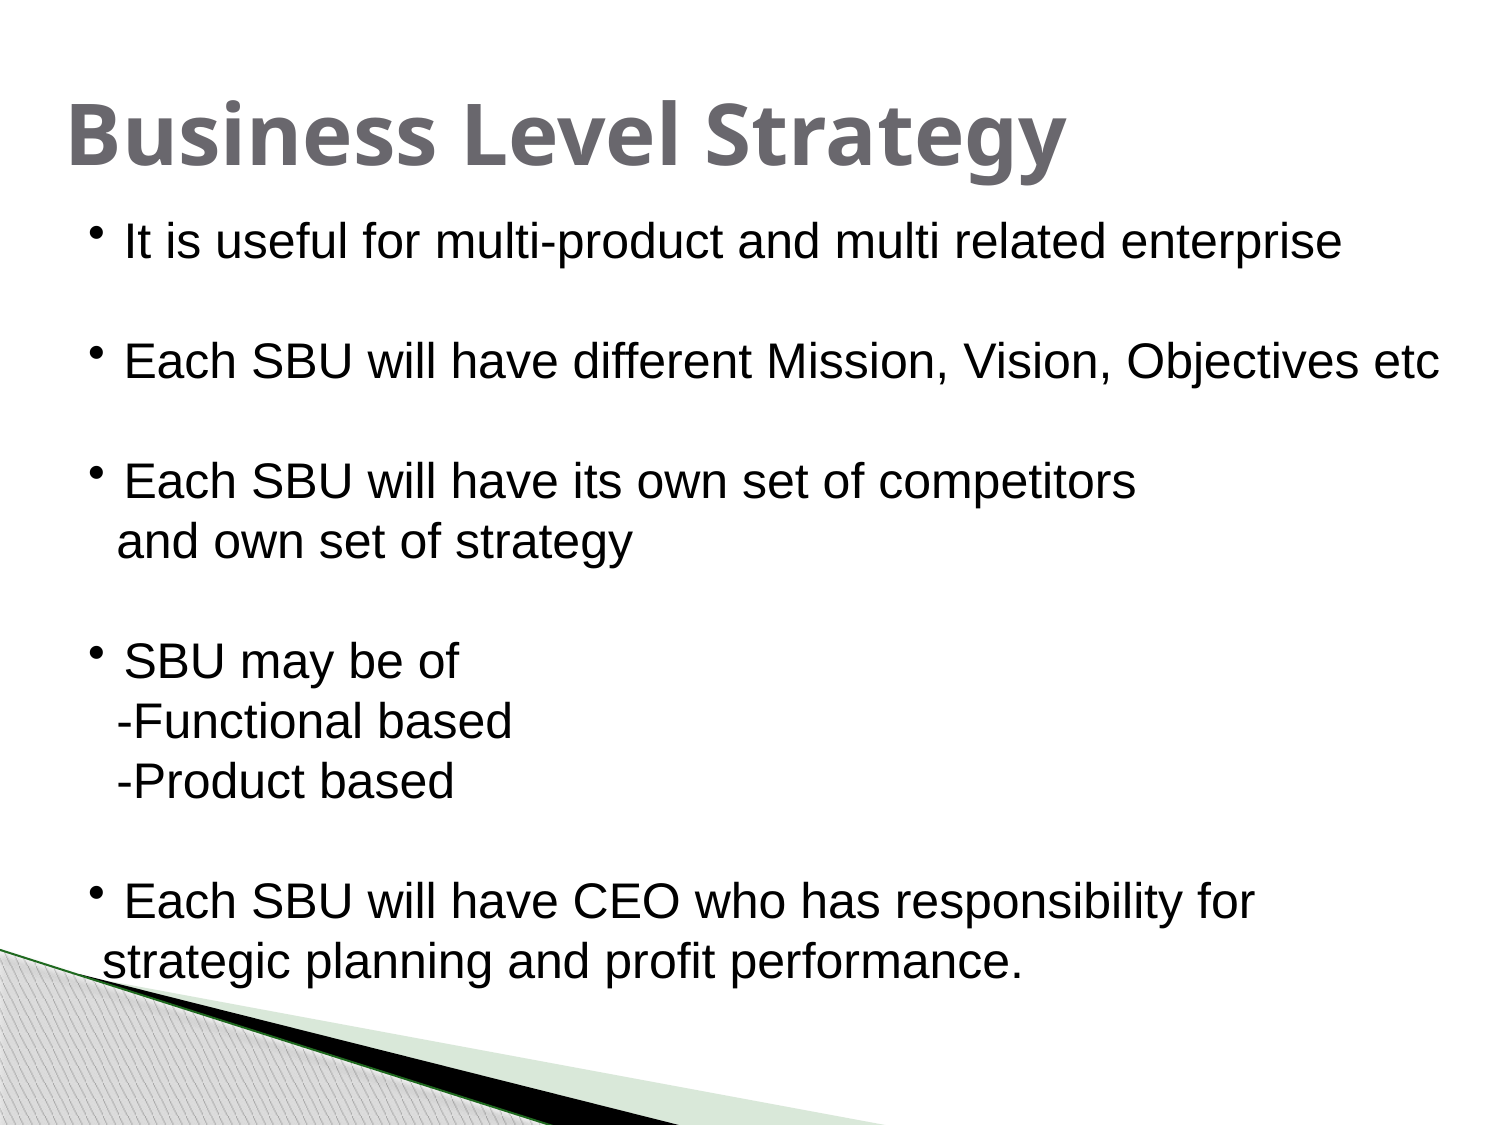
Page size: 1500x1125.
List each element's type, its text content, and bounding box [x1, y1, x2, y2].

title Business Level Strategy [50, 37, 1400, 225]
text_box It is useful for multi-product and multi related enterprise Each SBU will have different Mission, Vision, Objectives etc Each SBU will have its own set of competitors and own set of strategy SBU may be of -Functional based -Product based Each SBU will have CEO who has responsibility for strategic planning and profit performance. [73, 200, 1456, 1116]
